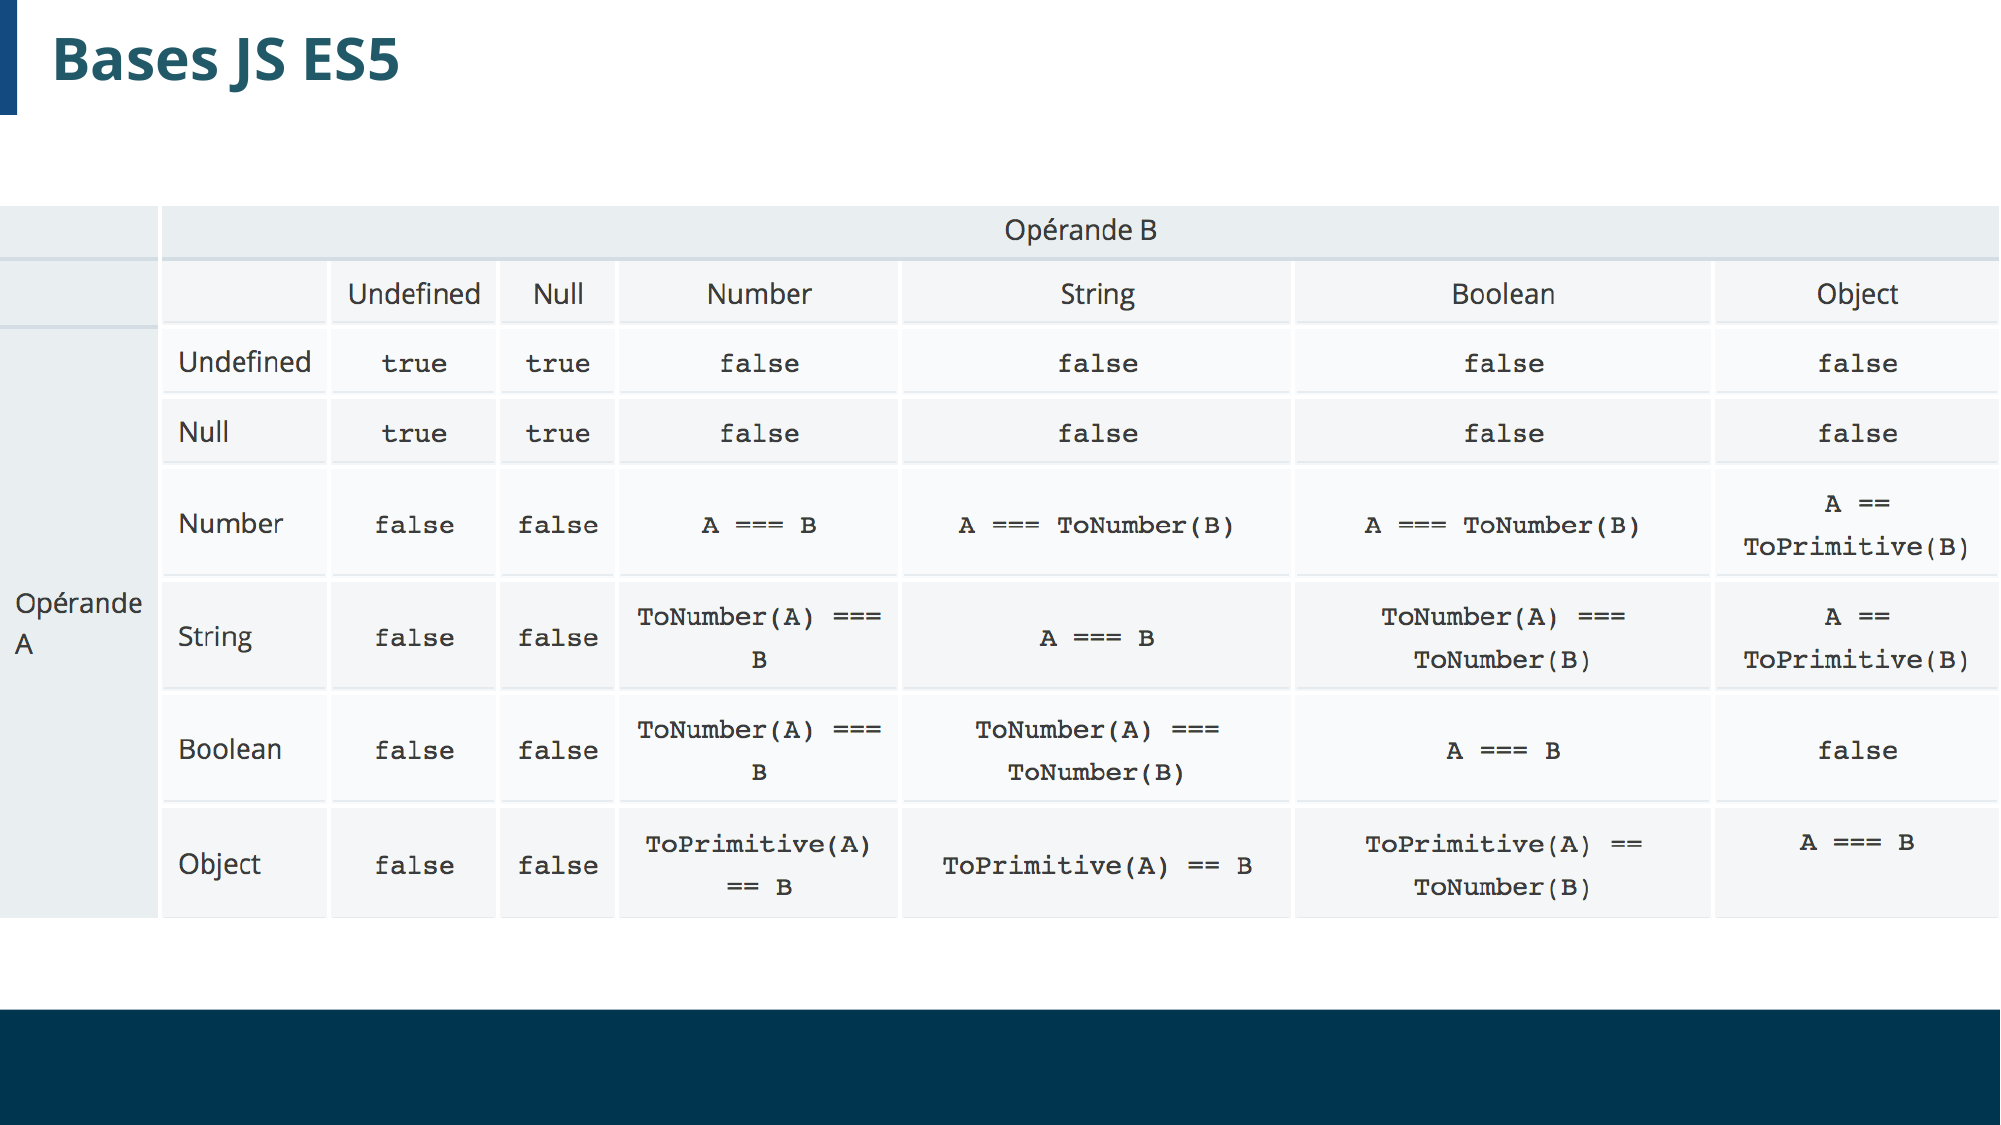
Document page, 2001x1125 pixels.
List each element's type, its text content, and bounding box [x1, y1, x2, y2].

picture [0, 205, 2000, 918]
title Bases JS ES5 [39, 0, 1977, 114]
